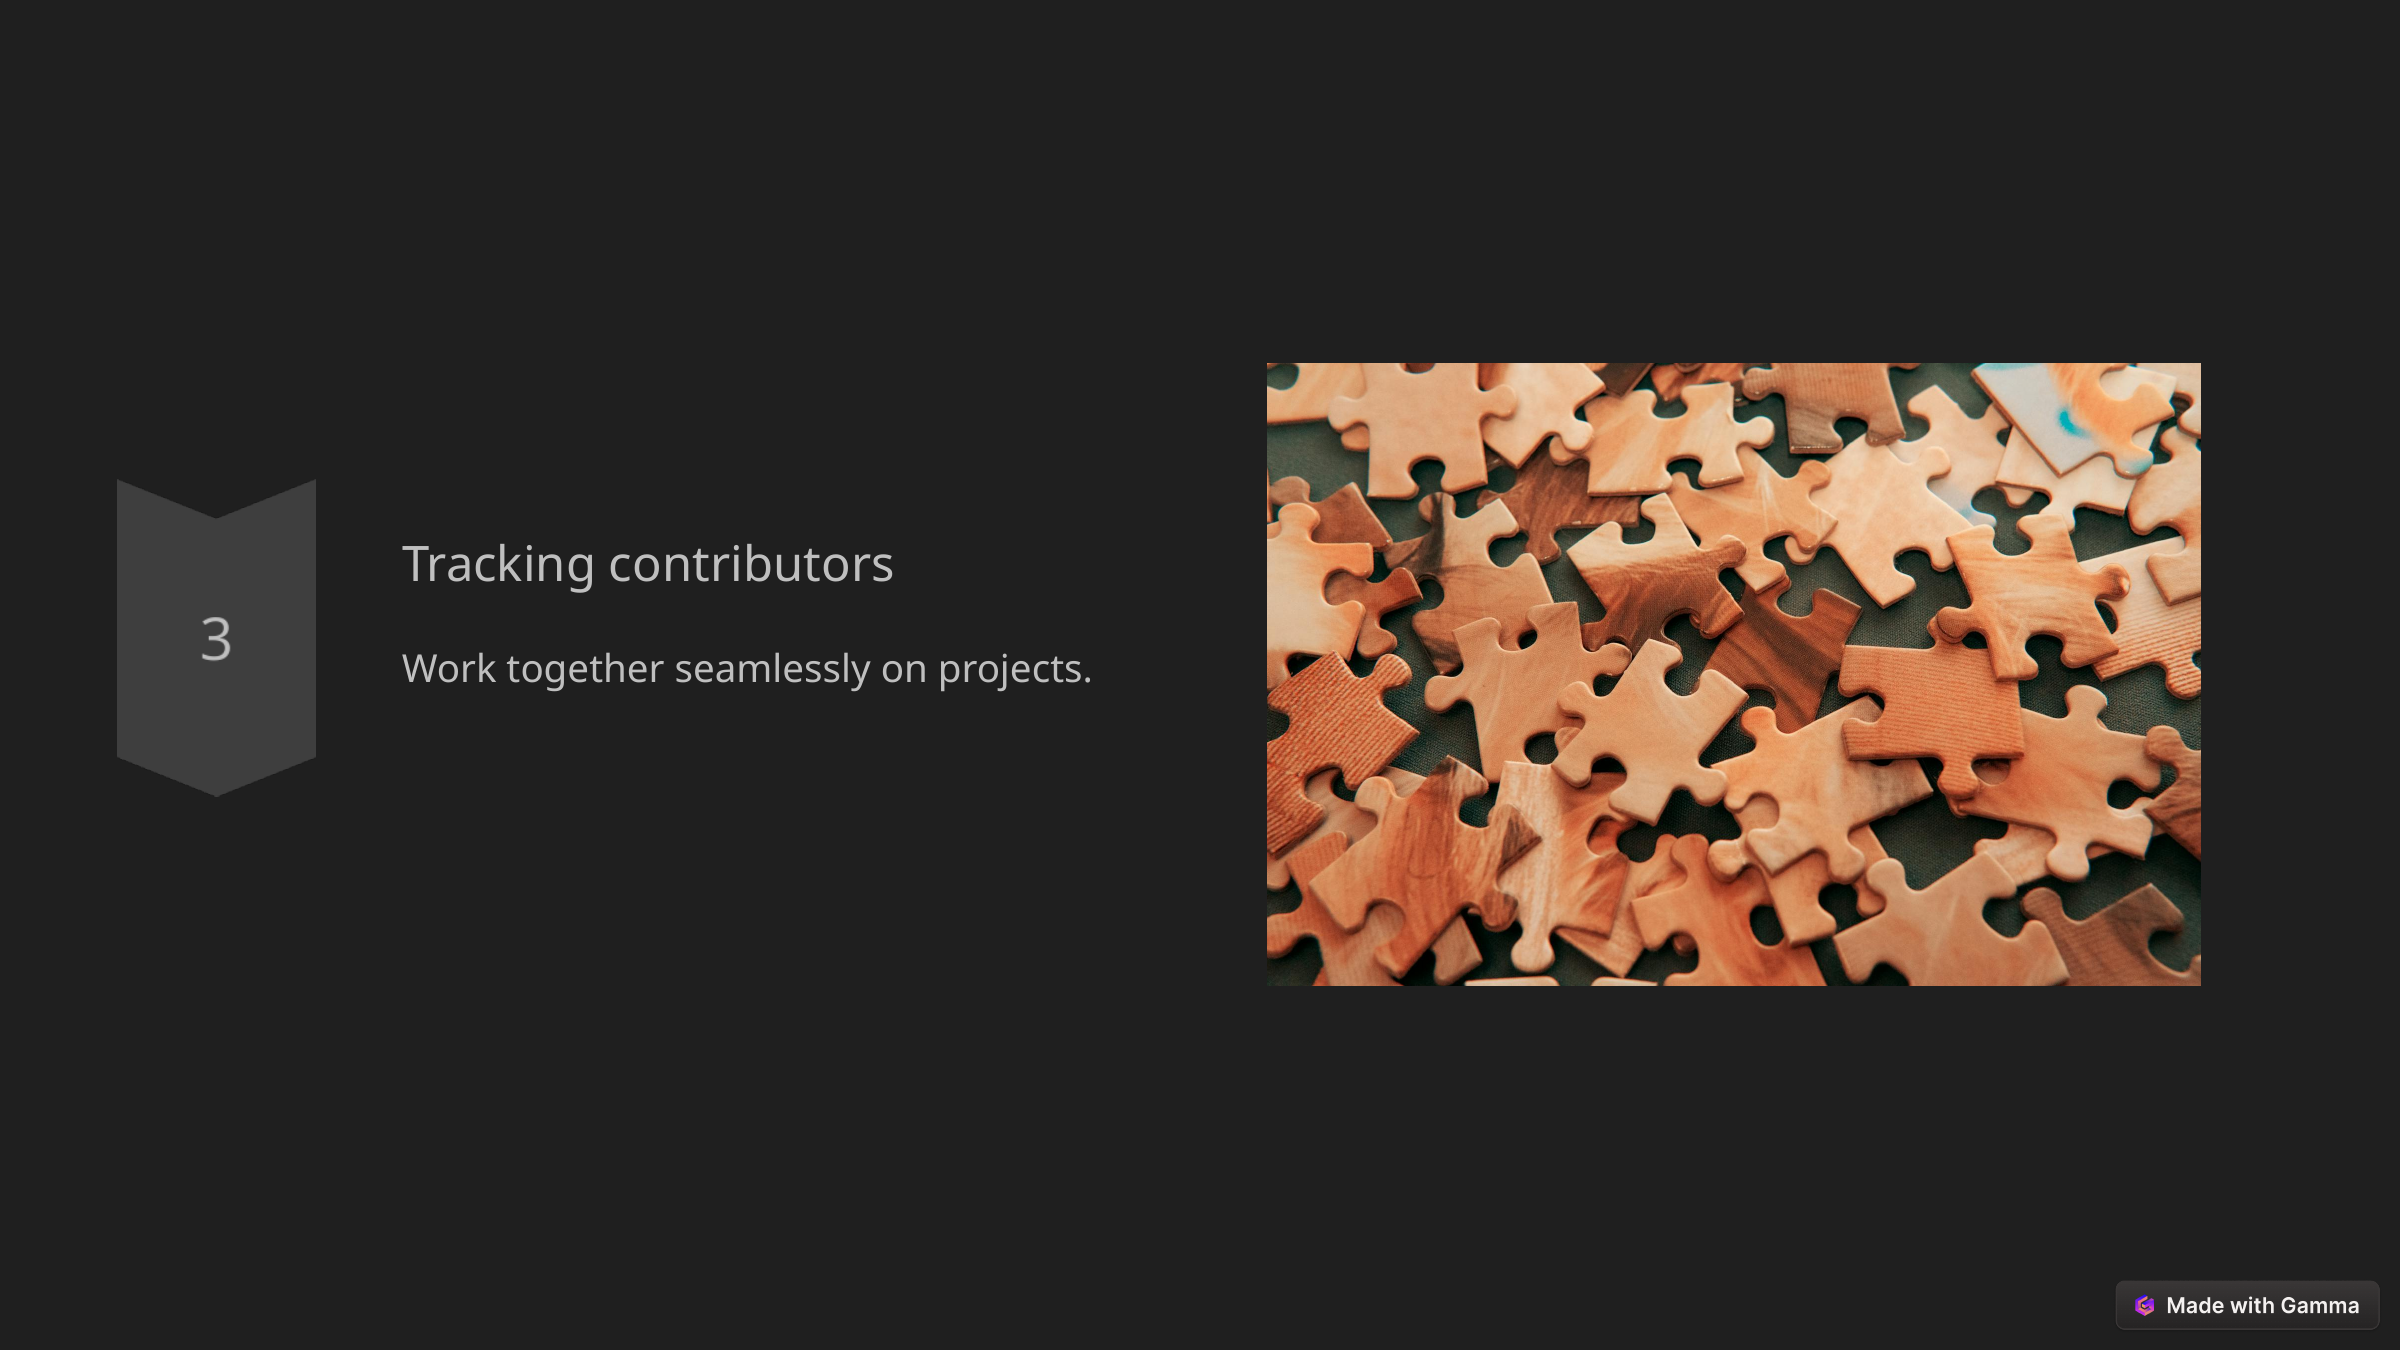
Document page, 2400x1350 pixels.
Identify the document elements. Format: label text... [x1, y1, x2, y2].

picture [1267, 363, 2201, 986]
text_box Work together seamlessly on projects. [401, 628, 1267, 692]
picture [2106, 1271, 2389, 1339]
picture [117, 479, 316, 797]
text_box Tracking contributors [401, 529, 897, 592]
